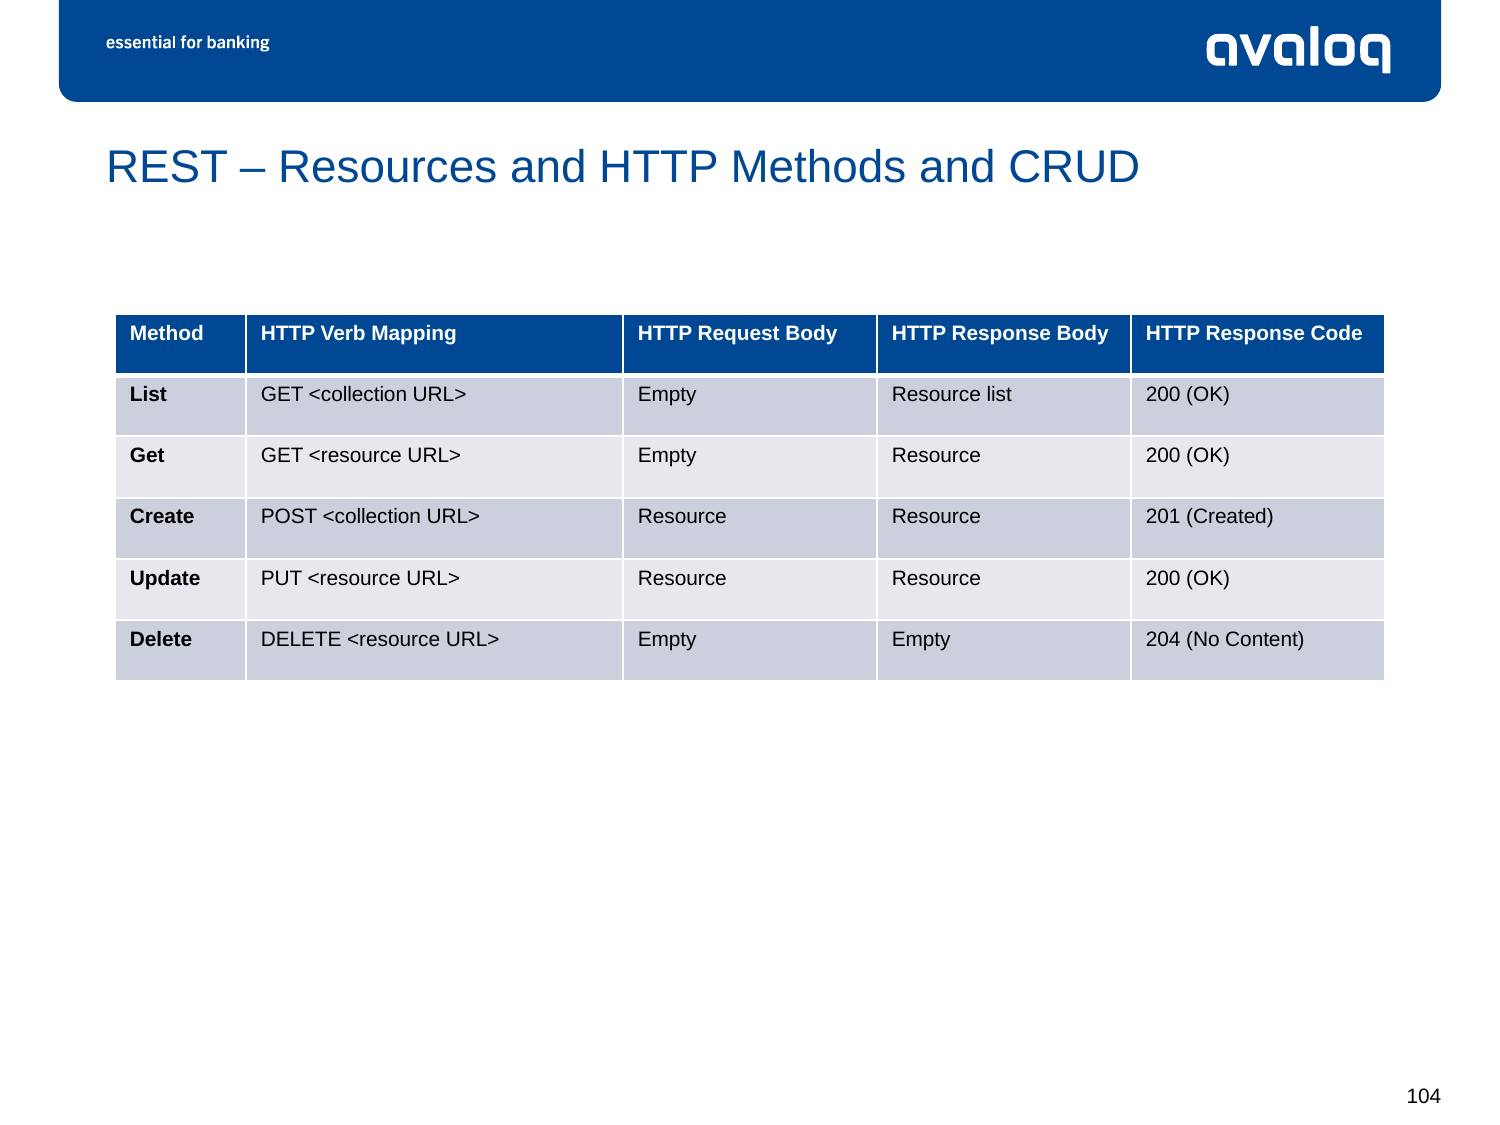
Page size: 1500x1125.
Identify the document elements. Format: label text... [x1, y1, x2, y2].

table_cell Resource [878, 560, 1130, 619]
table_cell Delete [116, 621, 245, 680]
table_cell POST <collection URL> [247, 499, 622, 558]
table_header HTTP Response Body [878, 315, 1130, 373]
table_cell 201 (Created) [1132, 499, 1384, 558]
table_header Method [116, 315, 245, 373]
table_cell Resource [878, 437, 1130, 497]
table_cell Resource list [878, 378, 1130, 435]
table_cell GET <resource URL> [247, 437, 622, 497]
table_cell Empty [624, 378, 876, 435]
table_cell 200 (OK) [1132, 560, 1384, 619]
table_cell Get [116, 437, 245, 497]
table_cell Resource [878, 499, 1130, 558]
slide_number 104 [1200, 1082, 1442, 1112]
table_cell PUT <resource URL> [247, 560, 622, 619]
table_cell Empty [624, 621, 876, 680]
table_cell GET <collection URL> [247, 378, 622, 435]
table_cell DELETE <resource URL> [247, 621, 622, 680]
table_cell Empty [624, 437, 876, 497]
table_header HTTP Response Code [1132, 315, 1384, 373]
table_cell Update [116, 560, 245, 619]
table_cell 200 (OK) [1132, 437, 1384, 497]
table_cell 204 (No Content) [1132, 621, 1384, 680]
table_cell Resource [624, 499, 876, 558]
table_cell Empty [878, 621, 1130, 680]
title REST – Resources and HTTP Methods and CRUD [105, 142, 1394, 215]
table_cell 200 (OK) [1132, 378, 1384, 435]
table_header HTTP Request Body [624, 315, 876, 373]
table_cell Resource [624, 560, 876, 619]
table_header HTTP Verb Mapping [247, 315, 622, 373]
table_cell Create [116, 499, 245, 558]
table_cell List [116, 378, 245, 435]
